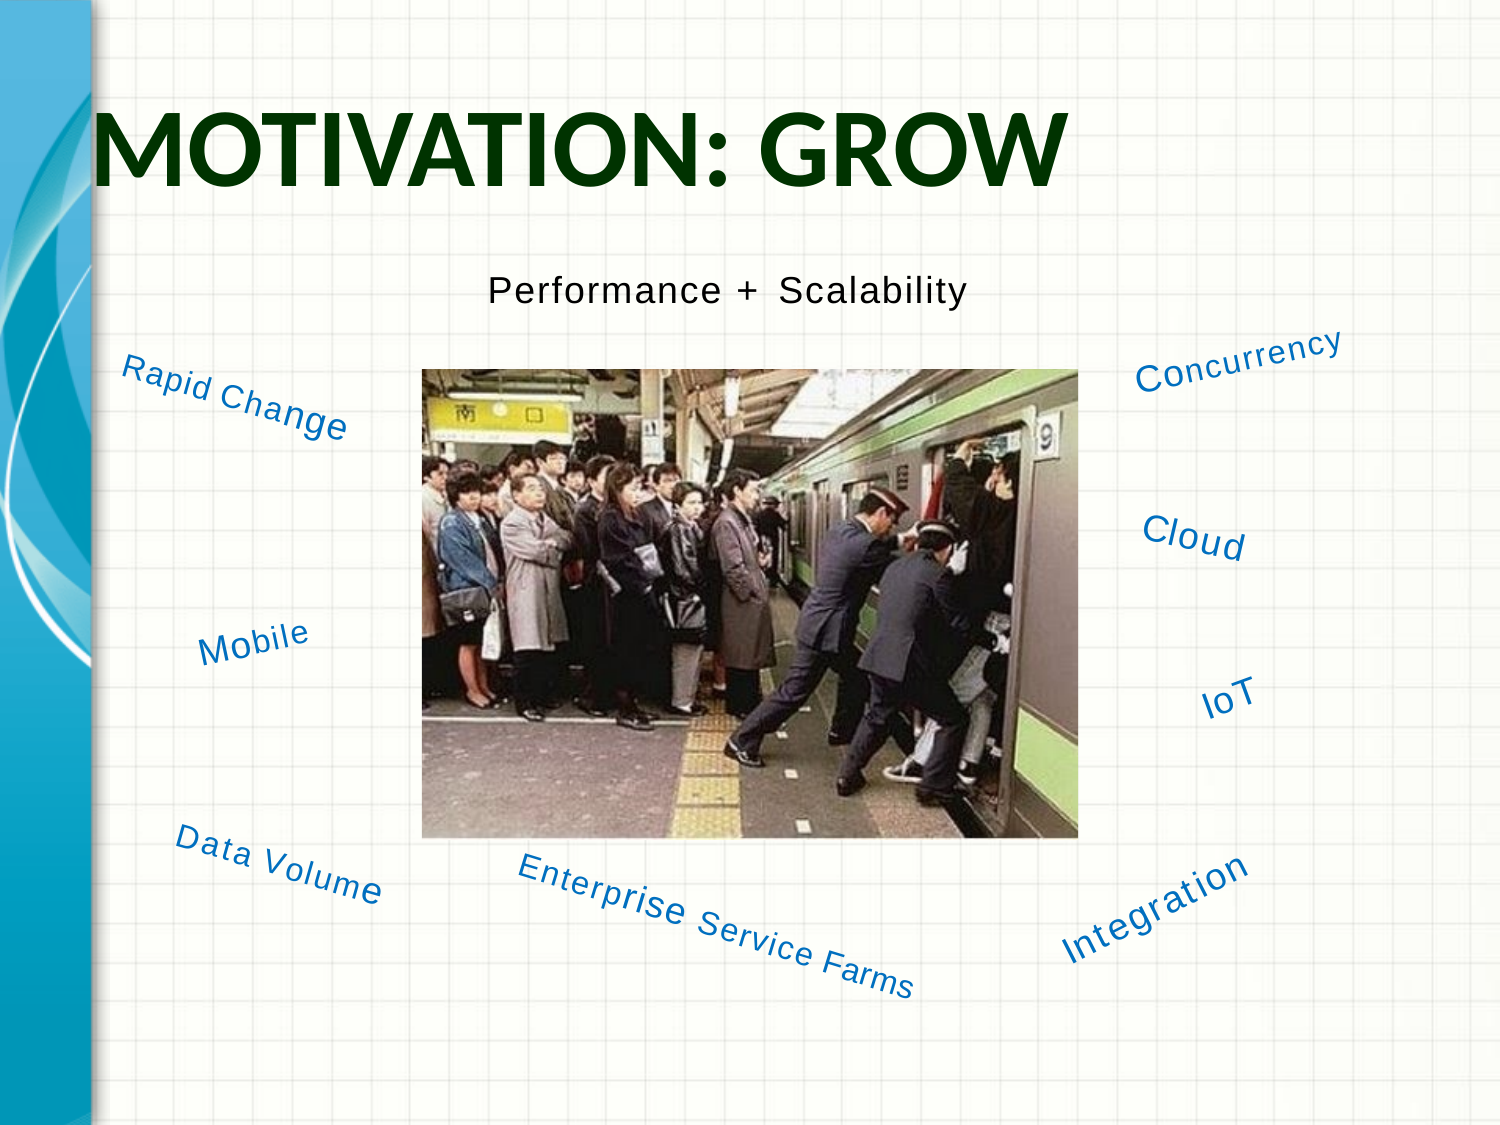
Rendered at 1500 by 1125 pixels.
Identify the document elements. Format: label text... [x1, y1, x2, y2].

text_box Concurrency [1132, 319, 1375, 406]
picture [0, 0, 1500, 1125]
text_box Rapid Change [115, 352, 381, 462]
text_box Data Volume [170, 822, 416, 926]
text_box Cloud [1138, 509, 1258, 572]
text_box Performance + Scalability [485, 266, 975, 312]
text_box [421, 369, 1079, 840]
text_box Enterprise Service Farms [512, 852, 972, 1024]
text_box Integration [1056, 843, 1261, 972]
title Motivation: grow [87, 47, 1413, 236]
text_box Mobile [195, 614, 330, 678]
text_box IoT [1197, 668, 1275, 727]
